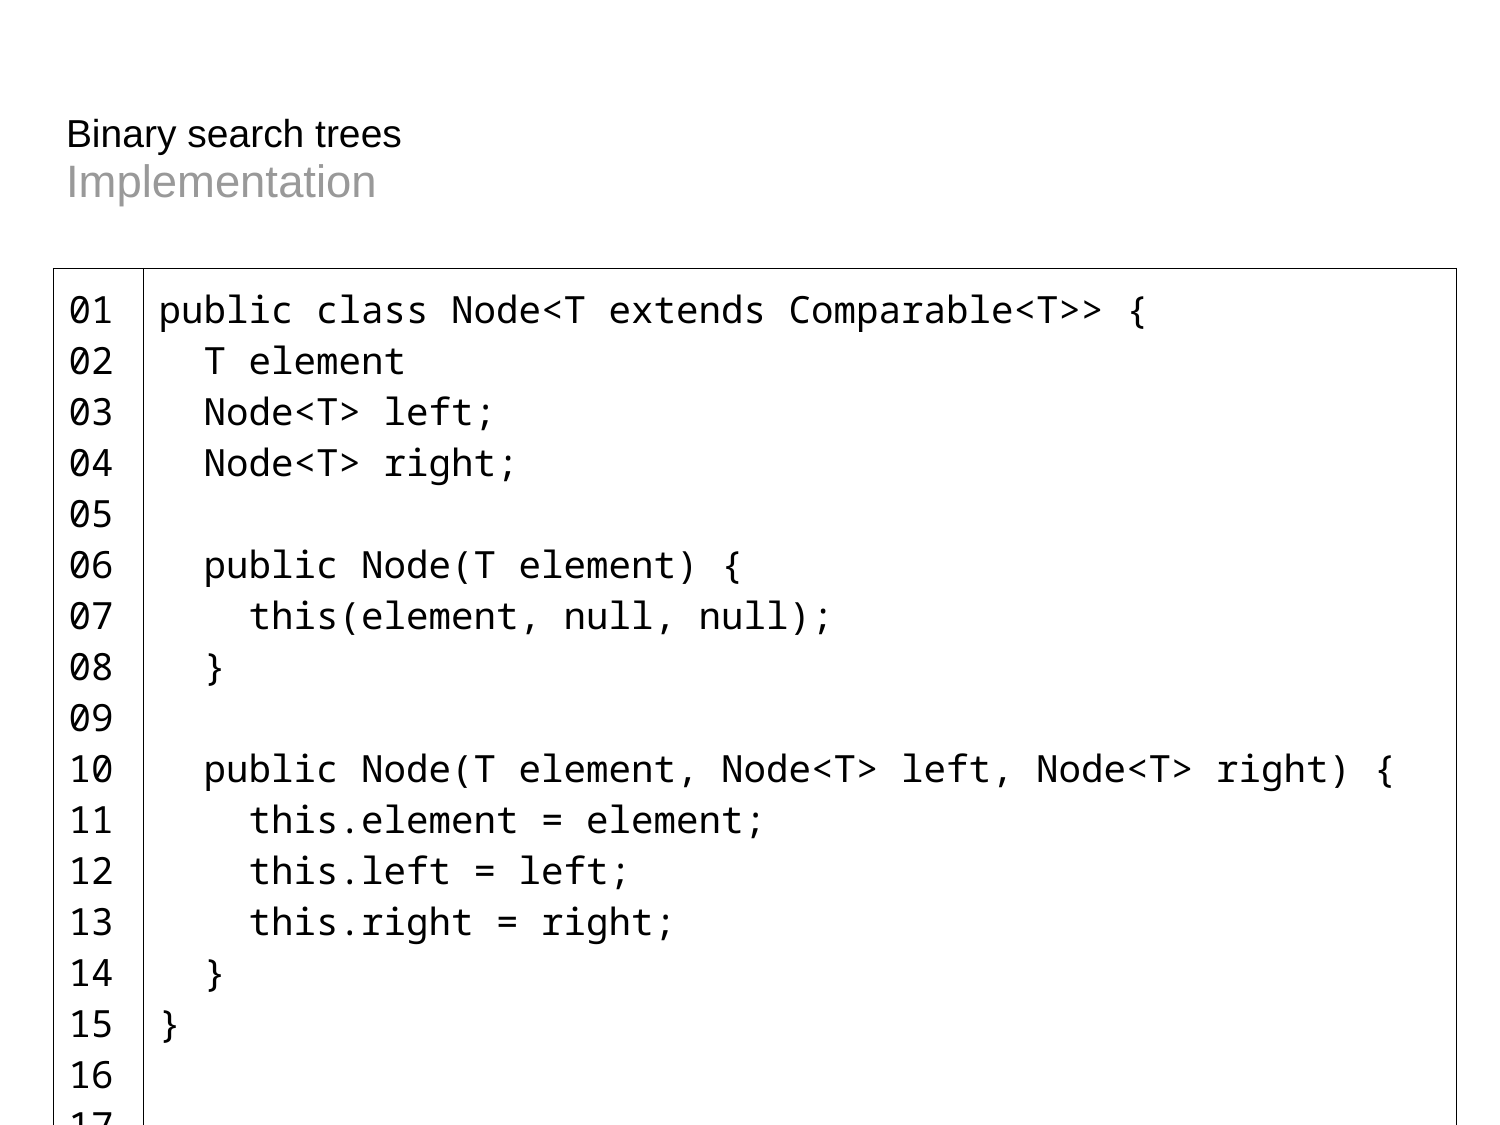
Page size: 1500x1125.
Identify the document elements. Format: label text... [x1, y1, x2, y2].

table_header public class Node<T extends Comparable<T>> { T element Node<T> left; Node<T> right; public Node(T element) { this(element, null, null); } public Node(T element, Node<T> left, Node<T> right) { this.element = element; this.left = left; this.right = right; } } [144, 269, 1456, 1125]
title Binary search trees Implementation [51, 97, 1449, 223]
table_header 01 02 03 04 05 06 07 08 09 10 11 12 13 14 15 16 17 [54, 269, 143, 1125]
